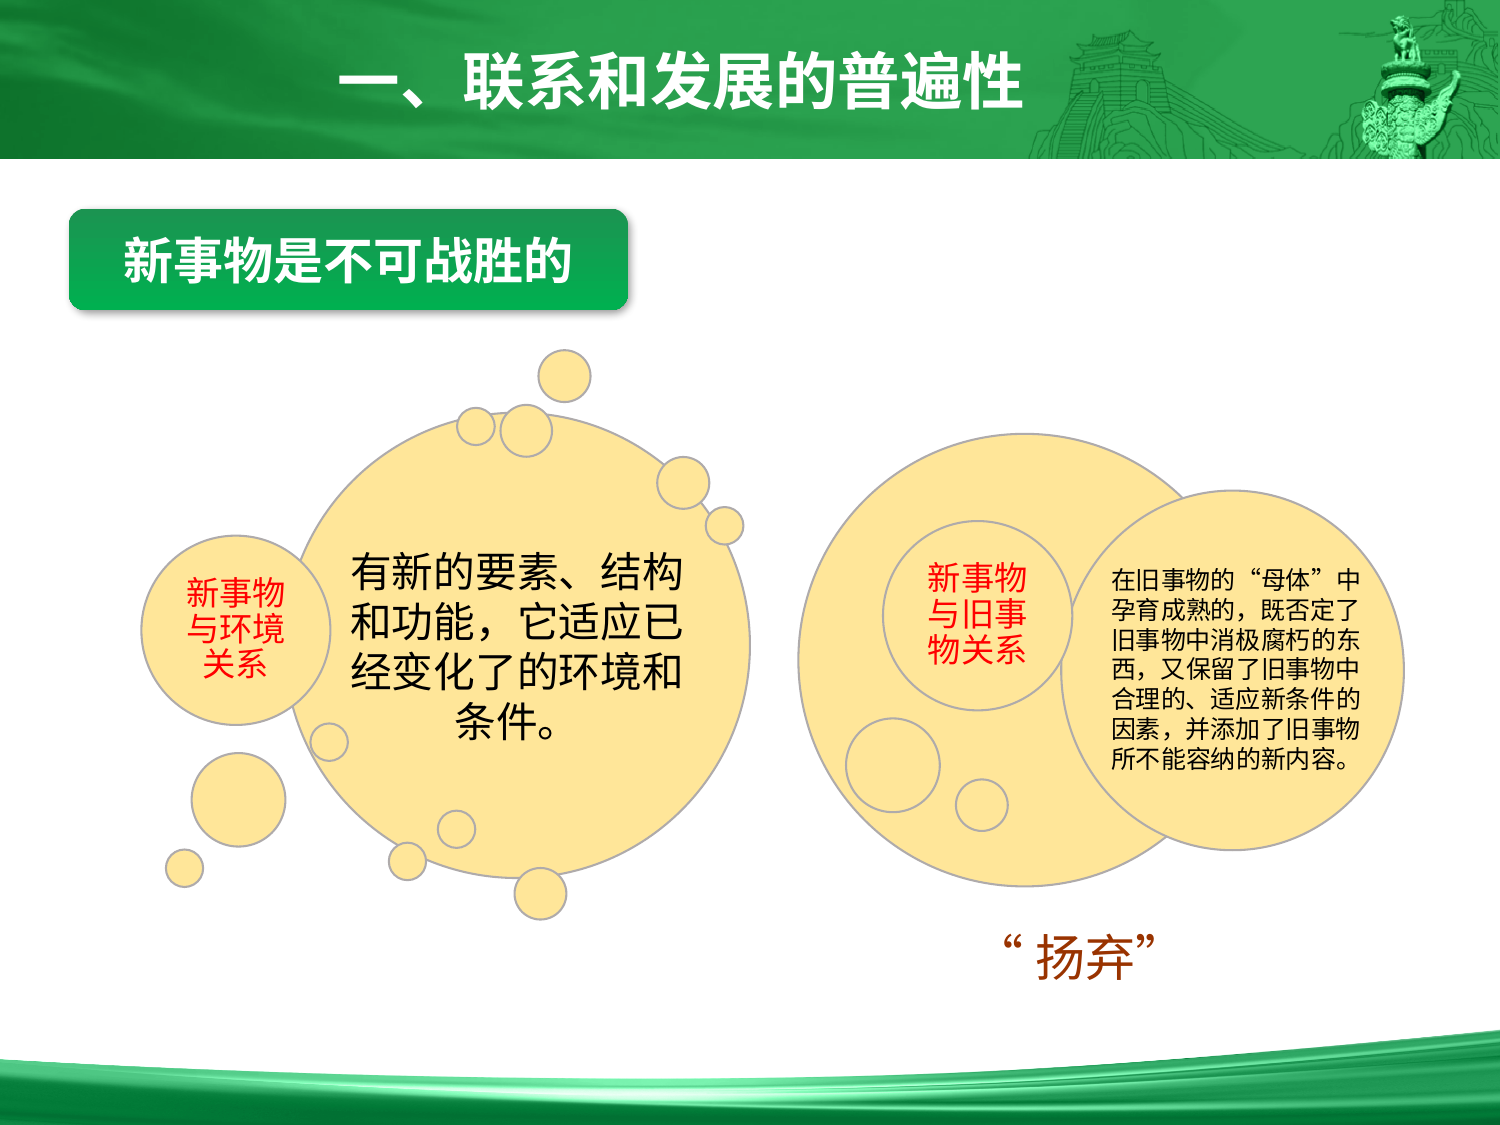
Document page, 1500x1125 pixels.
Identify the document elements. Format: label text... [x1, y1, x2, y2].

text_box [797, 432, 1183, 888]
text_box [387, 841, 428, 882]
picture [0, 0, 1500, 159]
text_box [1060, 567, 1091, 774]
text_box [513, 866, 568, 921]
text_box 在旧事物的“母体”中孕育成熟的，既否定了旧事物中消极腐朽的东西，又保留了旧事物中合理的、适应新条件的因素，并添加了旧事物所不能容纳的新内容。 [1091, 556, 1381, 782]
text_box 一、联系和发展的普遍性 [0, 34, 1364, 125]
text_box [436, 809, 477, 849]
text_box [656, 455, 711, 510]
text_box [455, 406, 496, 447]
text_box 有新的要素、结构和功能，它适应已经变化了的环境和条件。 [292, 411, 751, 880]
text_box [1381, 578, 1405, 763]
text_box [164, 848, 205, 889]
text_box [1096, 782, 1369, 852]
text_box [309, 722, 349, 762]
text_box [537, 349, 592, 404]
text_box [1099, 489, 1367, 556]
text_box [704, 506, 745, 546]
text_box 新事物是不可战胜的 [68, 207, 629, 311]
picture [0, 1027, 1500, 1125]
text_box [844, 717, 941, 814]
text_box [499, 403, 554, 458]
text_box [190, 752, 287, 848]
text_box “扬弃” [908, 919, 1251, 994]
text_box [954, 778, 1009, 833]
text_box 新事物与环境关系 [140, 534, 332, 726]
text_box 新事物与旧事物关系 [881, 520, 1074, 712]
